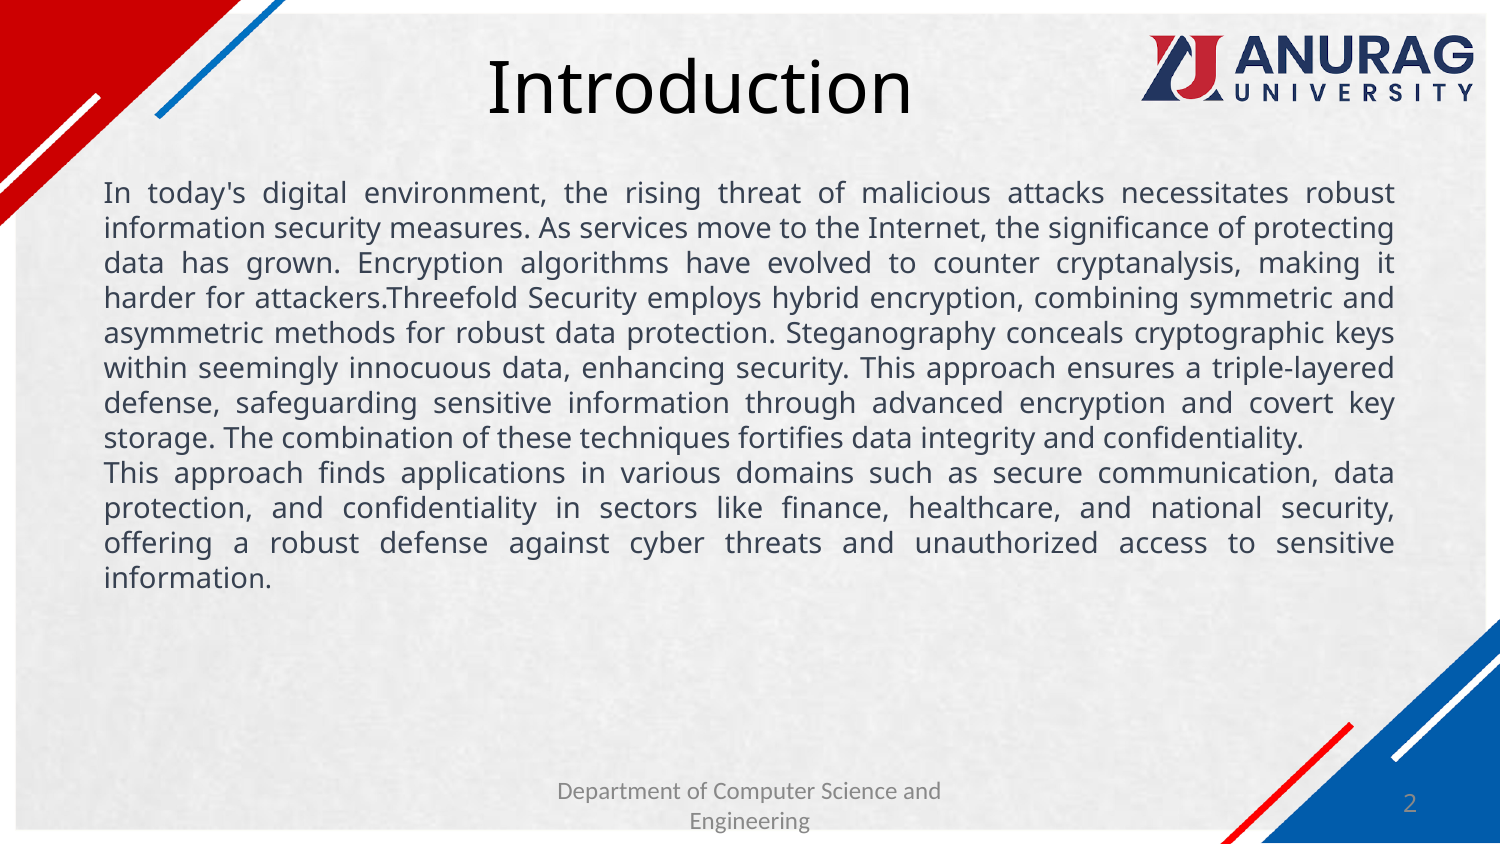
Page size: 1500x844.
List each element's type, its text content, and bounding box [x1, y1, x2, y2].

title Introduction [199, 31, 1204, 136]
slide_number 2 [1391, 781, 1426, 828]
picture [0, 0, 1500, 844]
text_box Department of Computer Science and Engineering [520, 766, 980, 843]
text_box In today's digital environment, the rising threat of malicious attacks necessitates robust information security measures. As services move to the Internet, the significance of protecting data has grown. Encryption algorithms have evolved to counter cryptanalysis, making it harder for attackers.Threefold Security employs hybrid encryption, combining symmetric and asymmetric methods for robust data protection. Steganography conceals cryptographic keys within seemingly innocuous data, enhancing security. This approach ensures a triple-layered defense, safeguarding sensitive information through advanced encryption and covert key storage. The combination of these techniques fortifies data integrity and confidentiality. This approach finds applications in various domains such as secure communication, data protection, and confidentiality in sectors like finance, healthcare, and national security, offering a robust defense against cyber threats and unauthorized access to sensitive information. [96, 166, 1404, 602]
